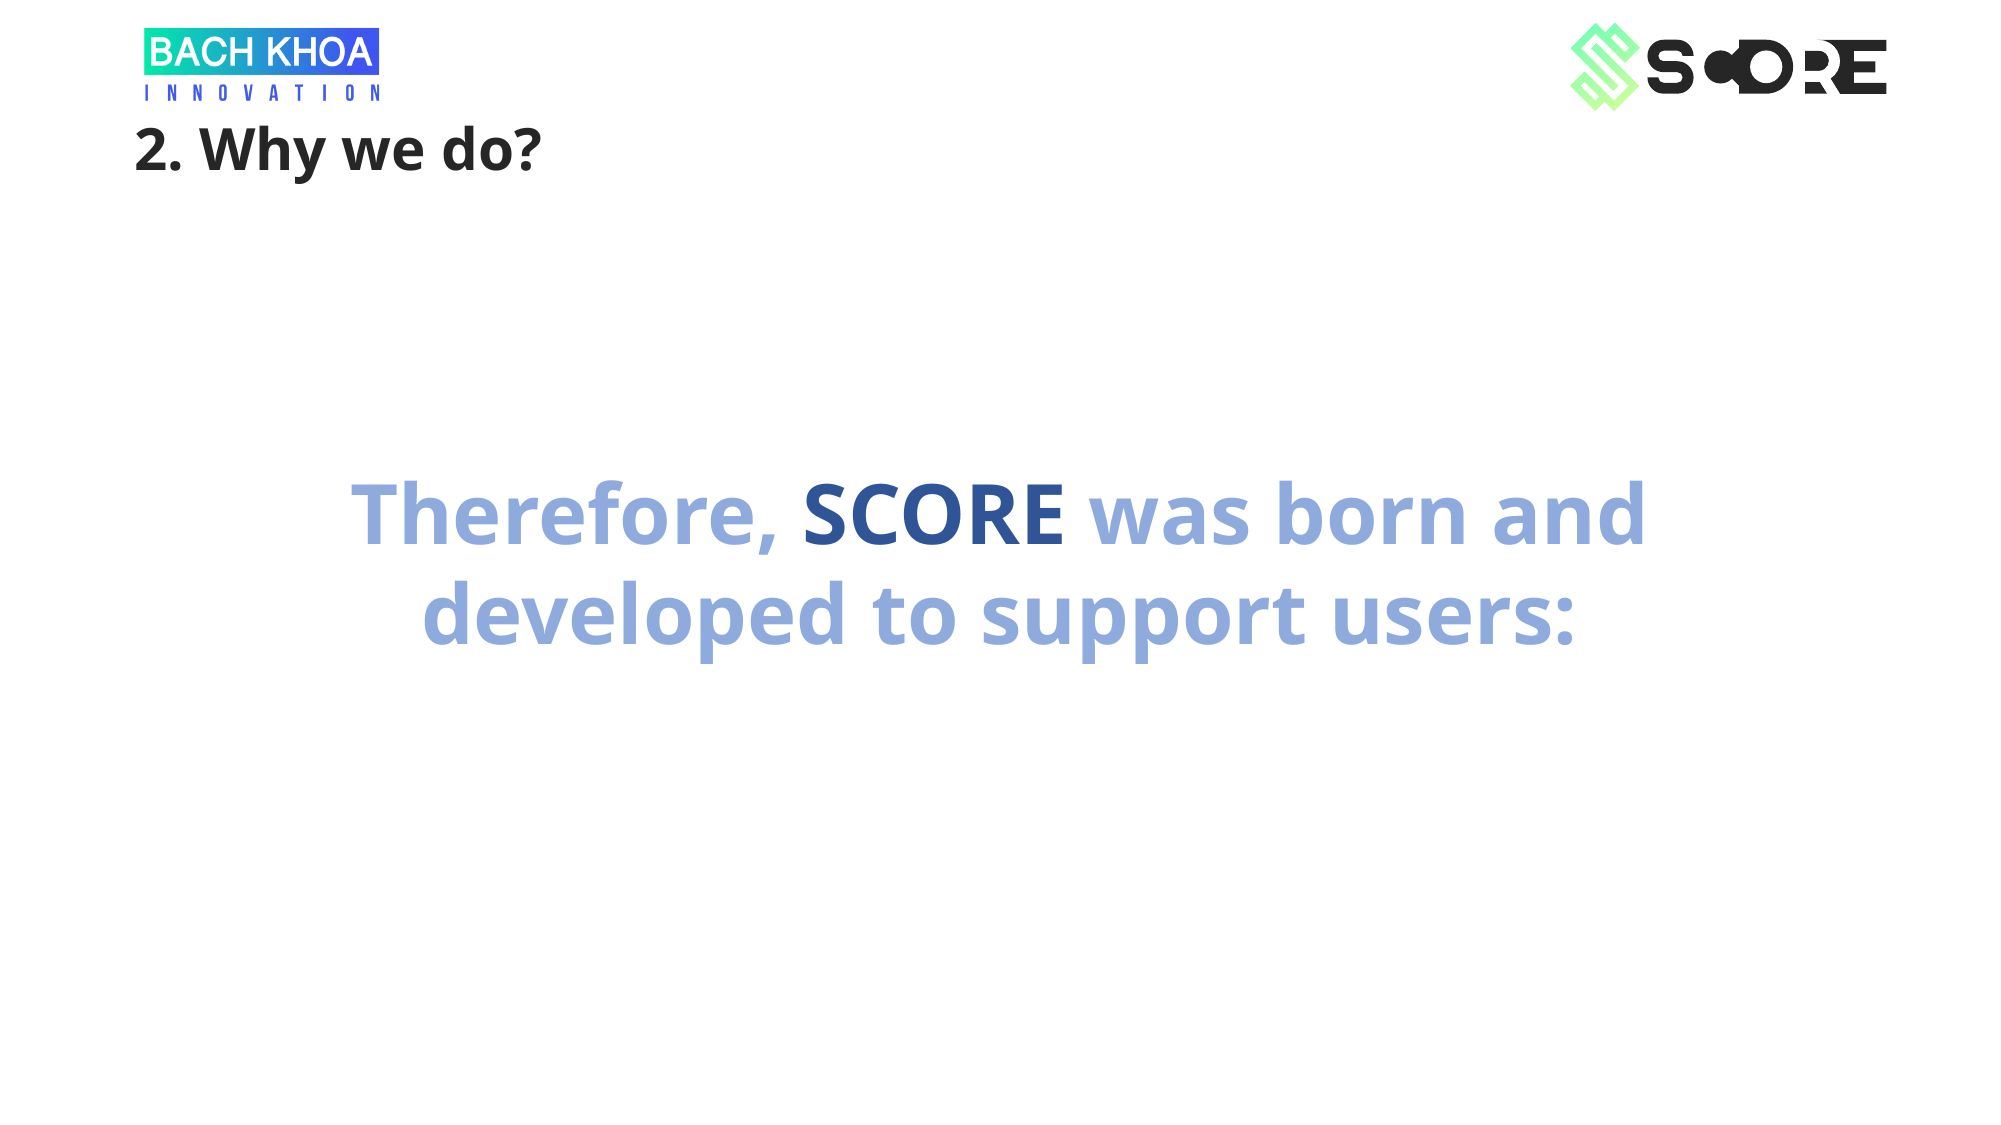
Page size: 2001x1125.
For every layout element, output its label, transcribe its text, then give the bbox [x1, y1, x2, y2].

text_box [1749, 49, 1784, 85]
text_box 2. Why we do? [119, 104, 557, 189]
text_box [1569, 42, 1641, 113]
text_box [1792, 38, 1839, 95]
text_box [1806, 83, 1826, 95]
text_box [1817, 38, 1888, 95]
text_box [1646, 38, 1695, 95]
text_box [1569, 21, 1641, 92]
text_box [1732, 38, 1792, 95]
text_box [1806, 52, 1827, 69]
picture [139, 23, 384, 107]
text_box Therefore, SCORE was born and developed to support users: [335, 453, 1665, 669]
text_box [1703, 49, 1738, 85]
